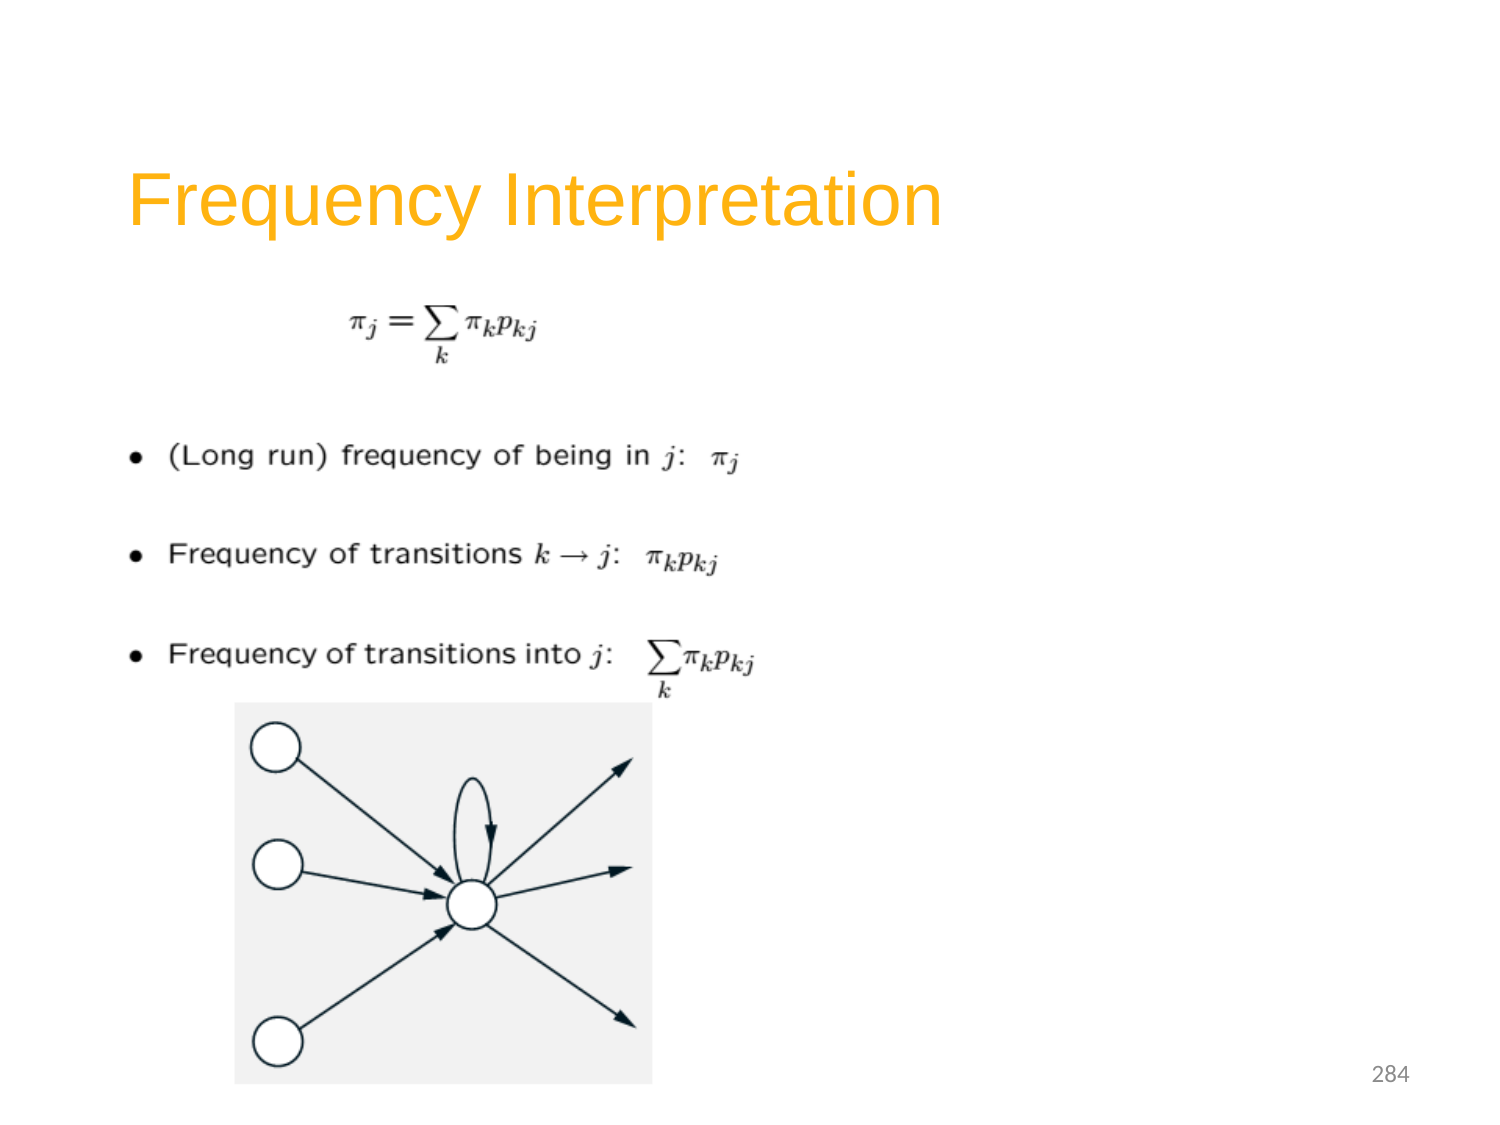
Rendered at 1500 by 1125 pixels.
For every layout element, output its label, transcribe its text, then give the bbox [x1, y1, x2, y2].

picture [91, 279, 823, 1125]
slide_number 284 [1074, 1042, 1425, 1103]
title Frequency Interpretation [112, 12, 1388, 379]
